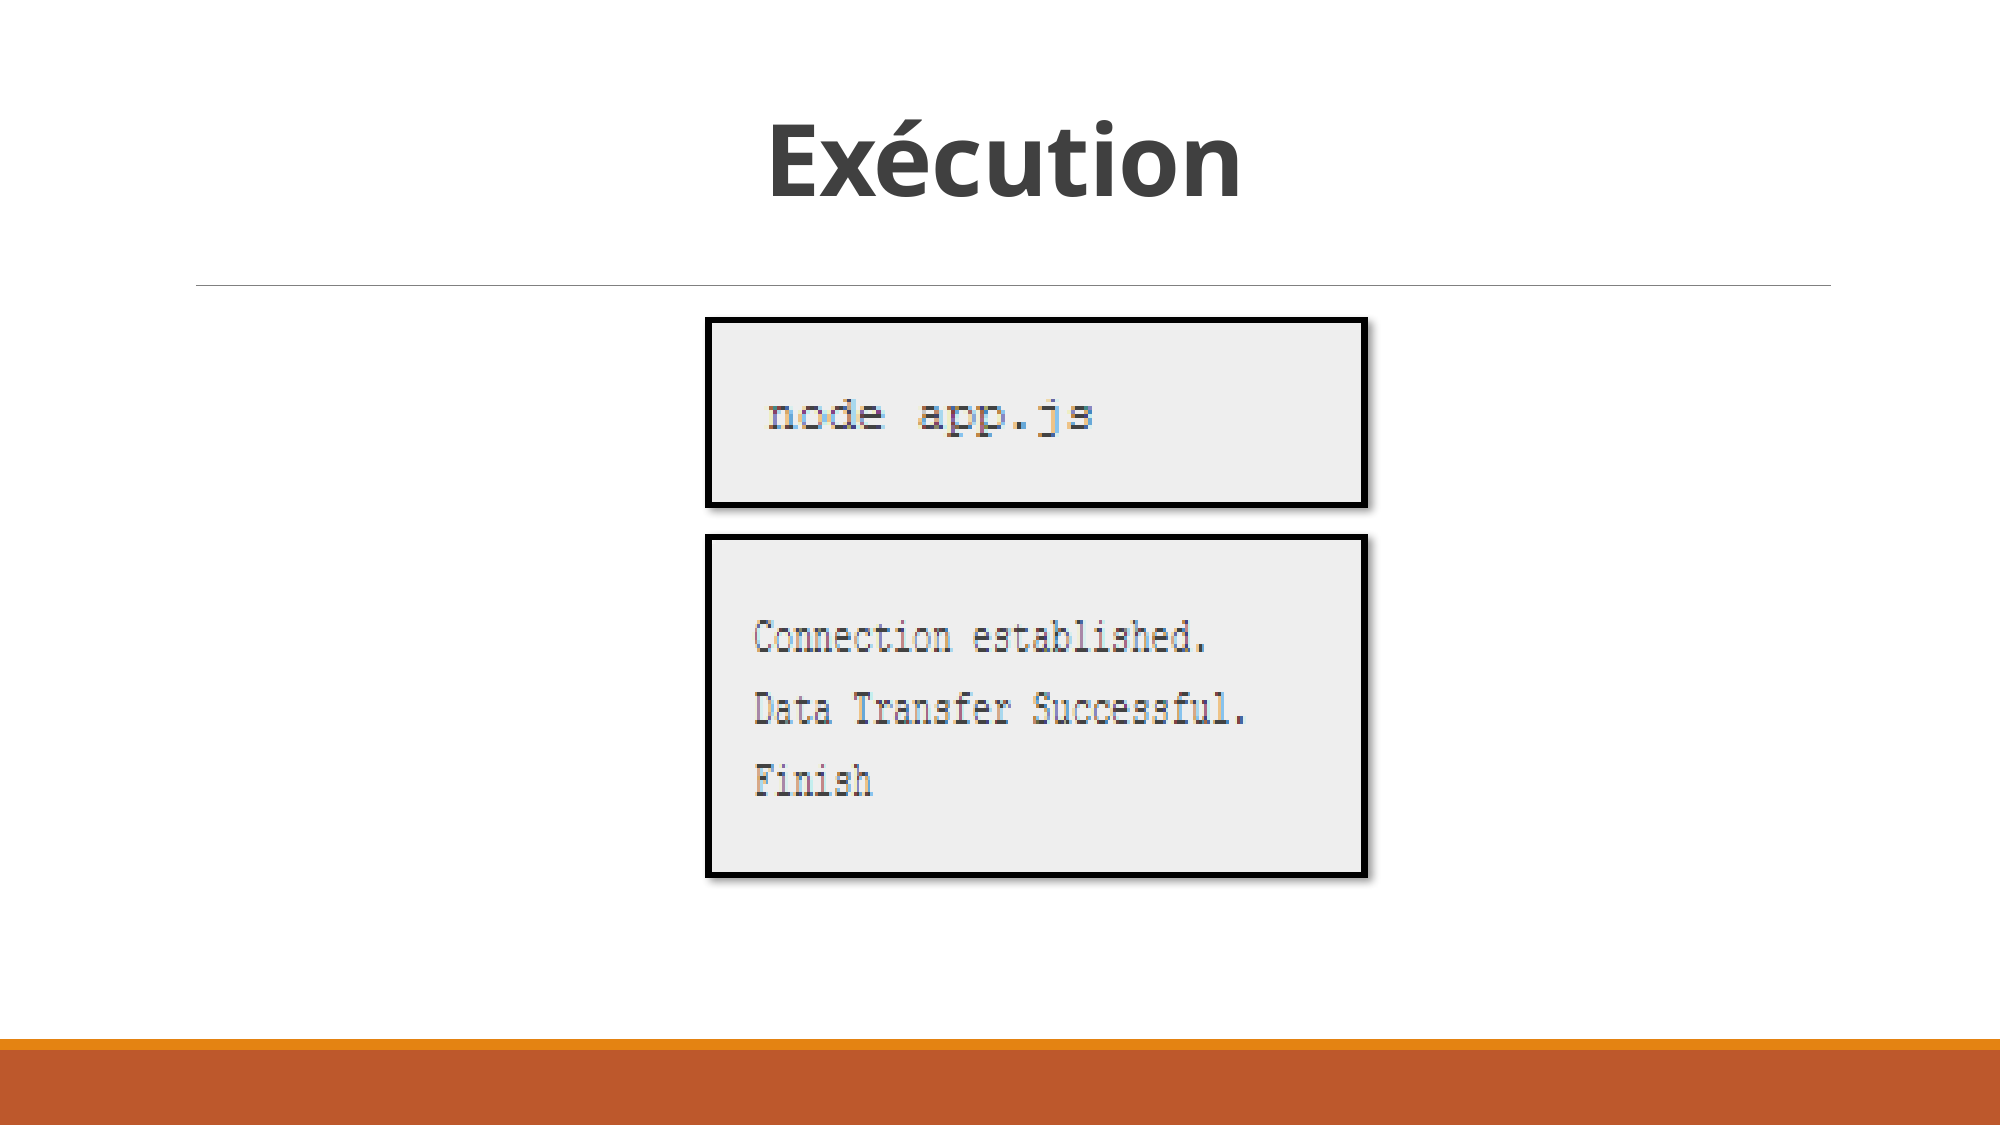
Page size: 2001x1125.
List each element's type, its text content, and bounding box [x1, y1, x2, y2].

title Exécution [180, 47, 1830, 285]
picture [710, 322, 1362, 503]
picture [710, 539, 1362, 873]
